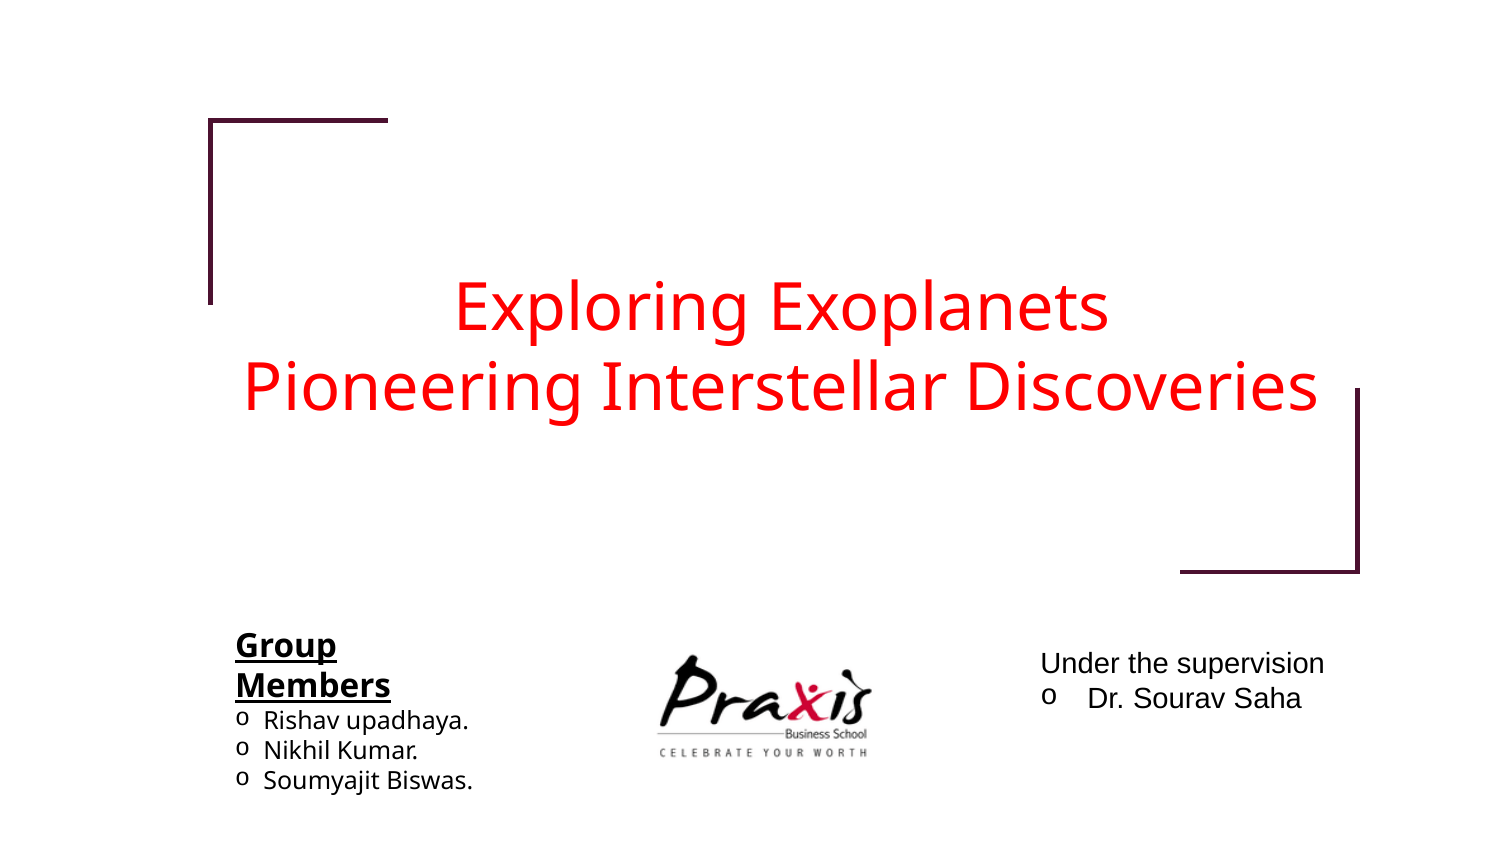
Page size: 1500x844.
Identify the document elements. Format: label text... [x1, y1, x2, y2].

text_box Under the supervision Dr. Sourav Saha [1025, 637, 1356, 792]
subtitle Group Members Rishav upadhaya. Nikhil Kumar. Soumyajit Biswas. [220, 637, 507, 782]
title Exploring Exoplanets Pioneering Interstellar Discoveries [207, 121, 1357, 566]
picture [640, 648, 892, 770]
